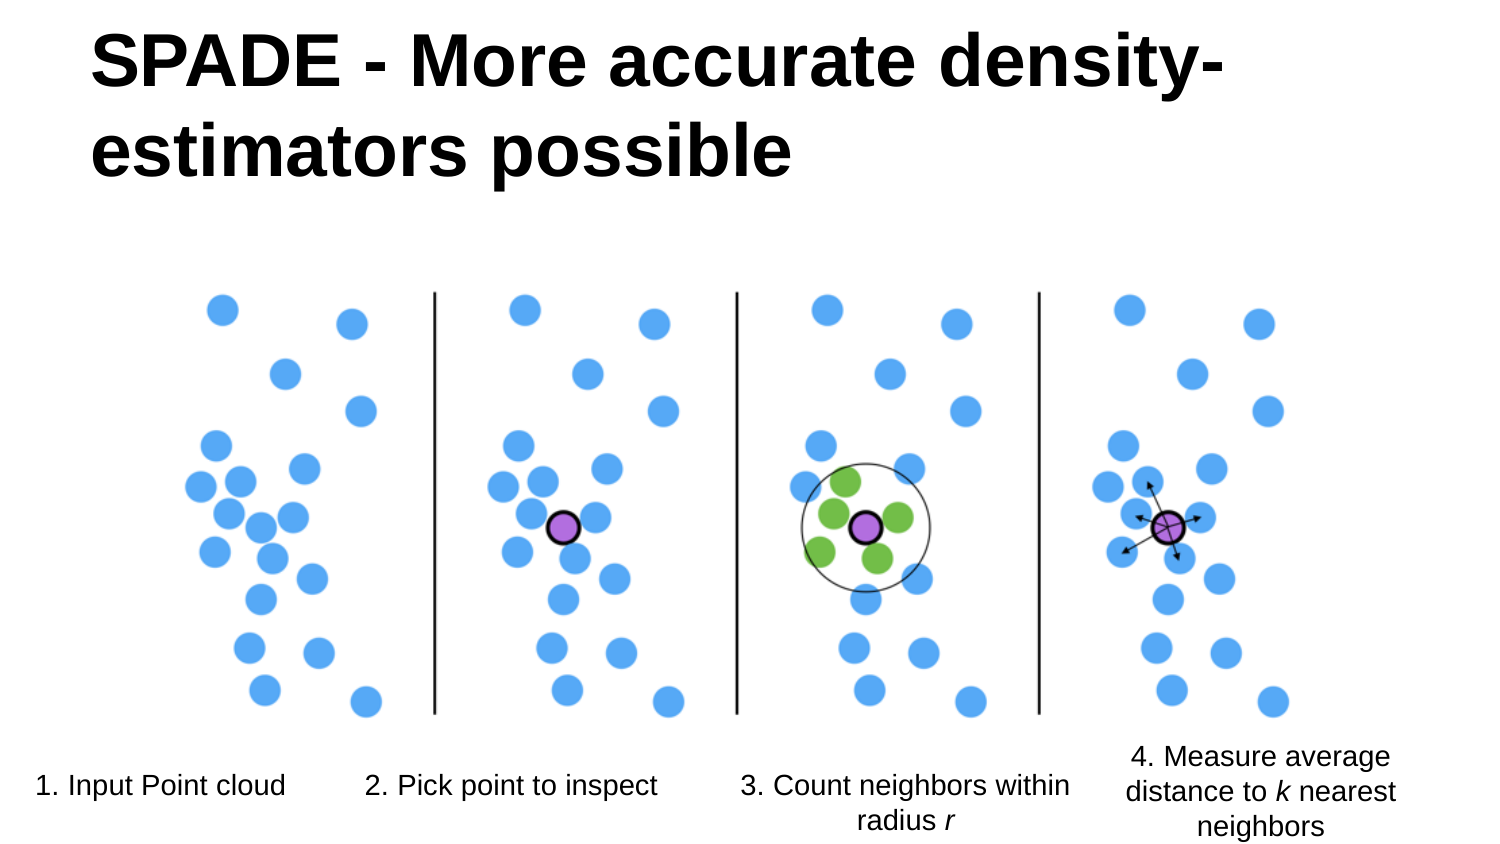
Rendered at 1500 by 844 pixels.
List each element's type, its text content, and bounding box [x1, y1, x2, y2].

title SPADE - More accurate density-estimators possible [75, 33, 1425, 207]
text_box 1. Input Point cloud [0, 751, 322, 824]
text_box 4. Measure average distance to k nearest neighbors [1060, 722, 1462, 794]
text_box 3. Count neighbors within radius r [722, 773, 1090, 824]
text_box 2. Pick point to inspect [328, 773, 696, 824]
picture [154, 239, 1346, 765]
